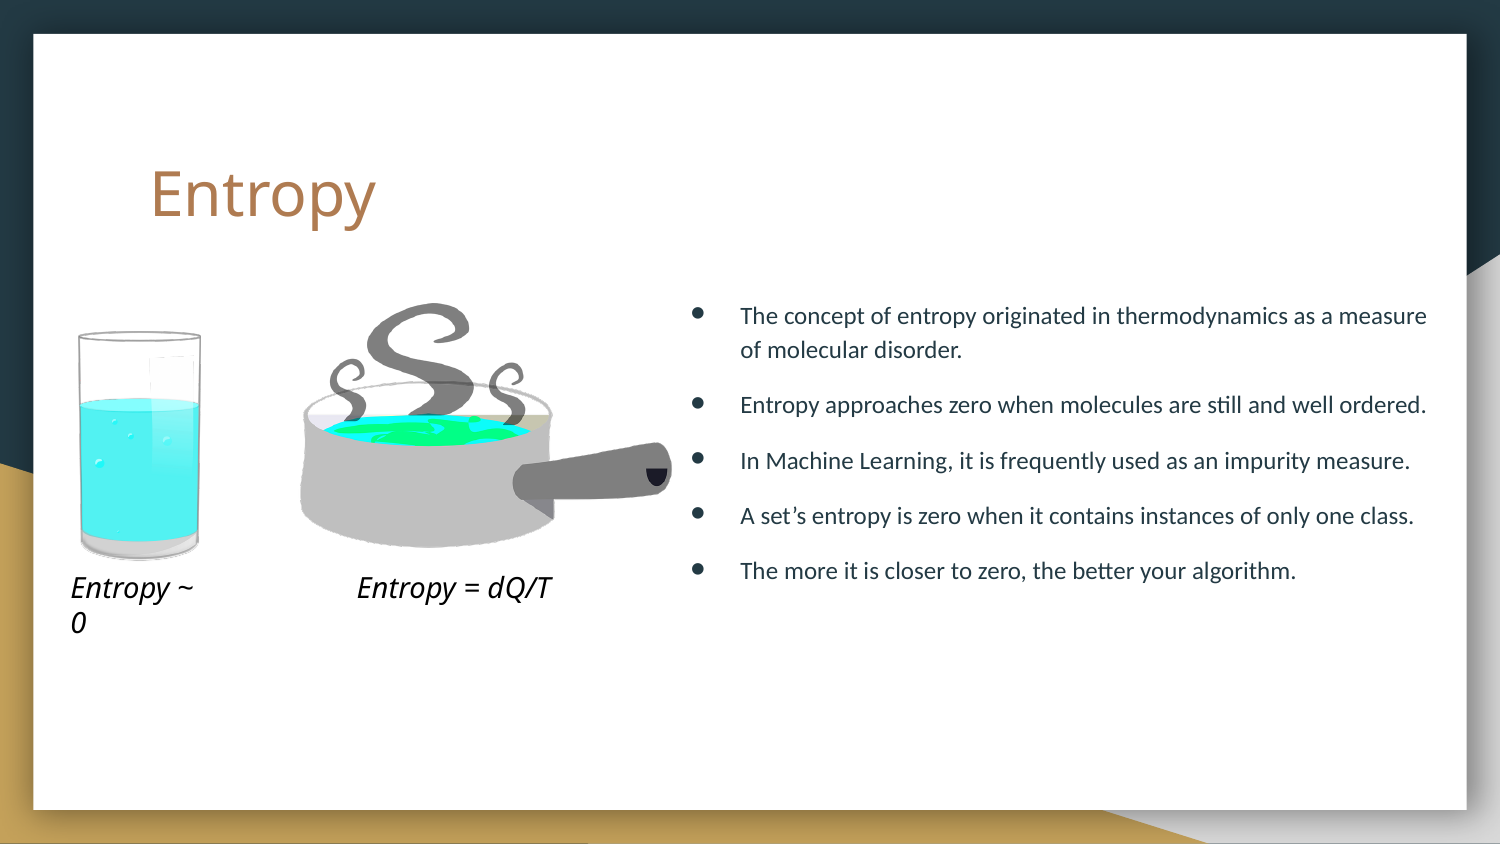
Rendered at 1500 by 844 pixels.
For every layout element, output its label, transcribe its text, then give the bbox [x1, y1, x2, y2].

picture [209, 303, 727, 563]
title Entropy [134, 138, 650, 296]
text_box Entropy ~ 0 [55, 554, 224, 604]
picture [78, 331, 201, 563]
text_box Entropy = dQ/T [341, 570, 594, 604]
list The concept of entropy originated in thermodynamics as a measure of molecular disorder. Entropy approaches zero when molecules are still and well ordered. In Machine Learning, it is frequently used as an impurity measure. A set’s entropy is zero when it contains instances of only one class. The more it is closer to zero, the better your algorithm. [650, 103, 1468, 776]
